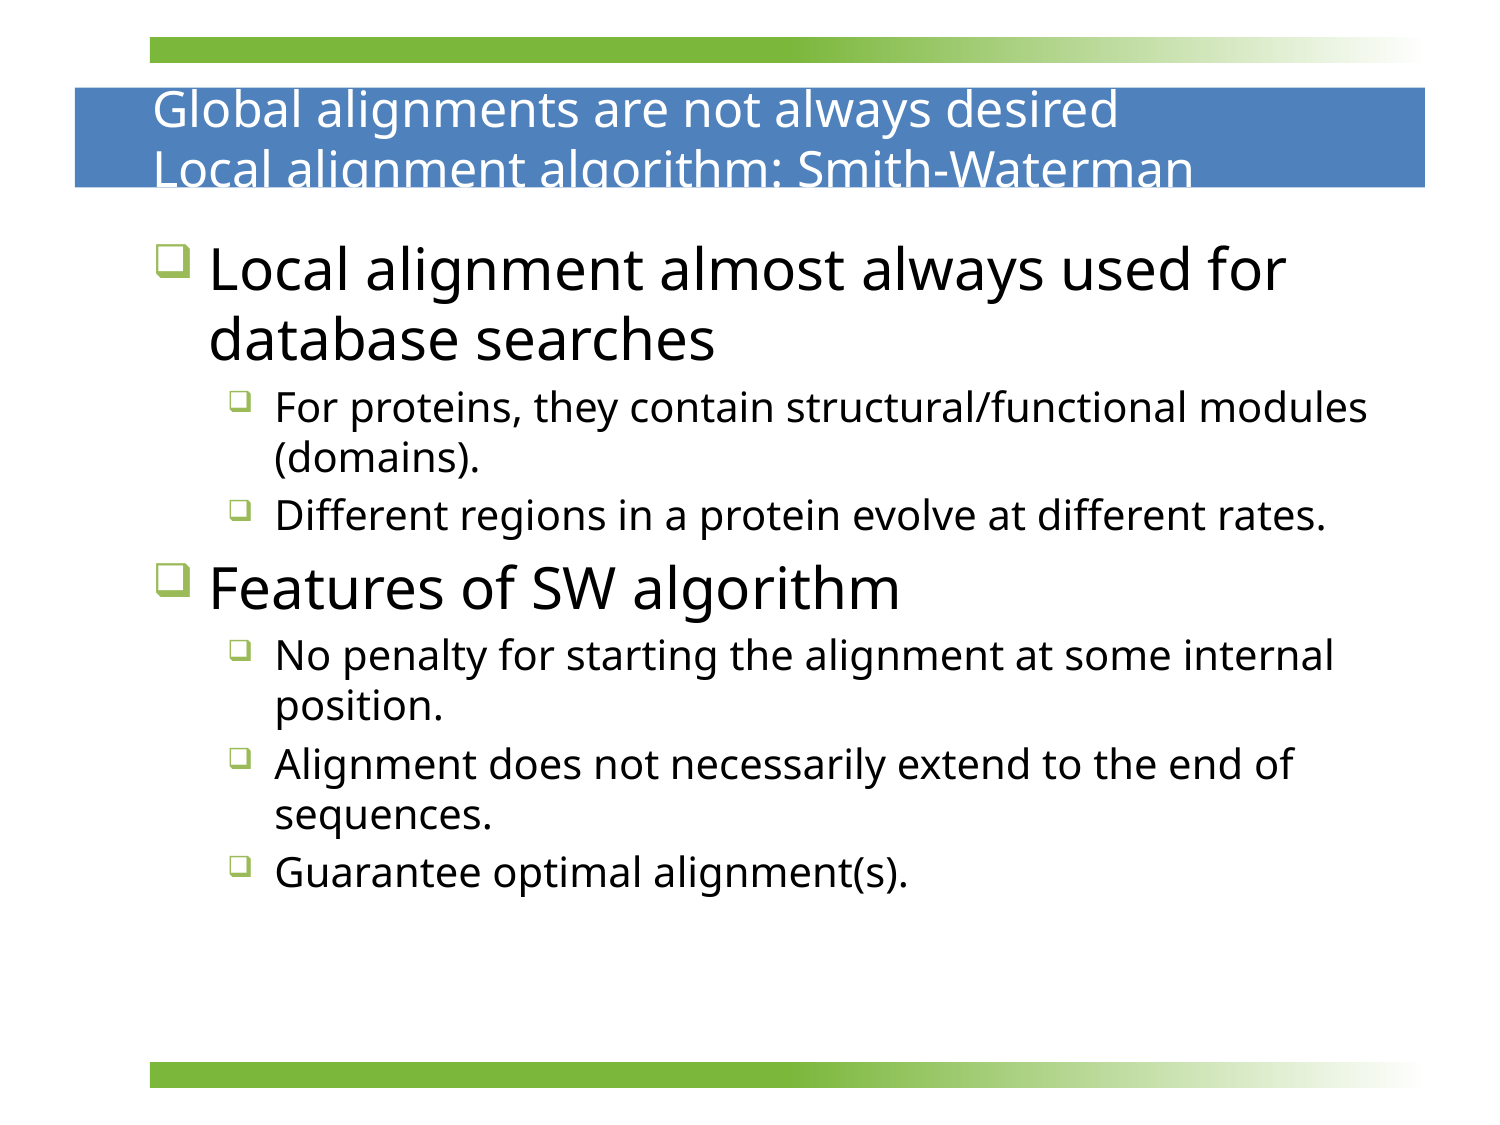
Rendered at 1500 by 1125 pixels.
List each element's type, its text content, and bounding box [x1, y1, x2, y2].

title Global alignments are not always desired Local alignment algorithm: Smith-Waterman [137, 87, 1425, 188]
list Local alignment almost always used for database searches For proteins, they contain structural/functional modules (domains). Different regions in a protein evolve at different rates. Features of SW algorithm No penalty for starting the alignment at some internal position. Alignment does not necessarily extend to the end of sequences. Guarantee optimal alignment(s). [137, 224, 1425, 1005]
